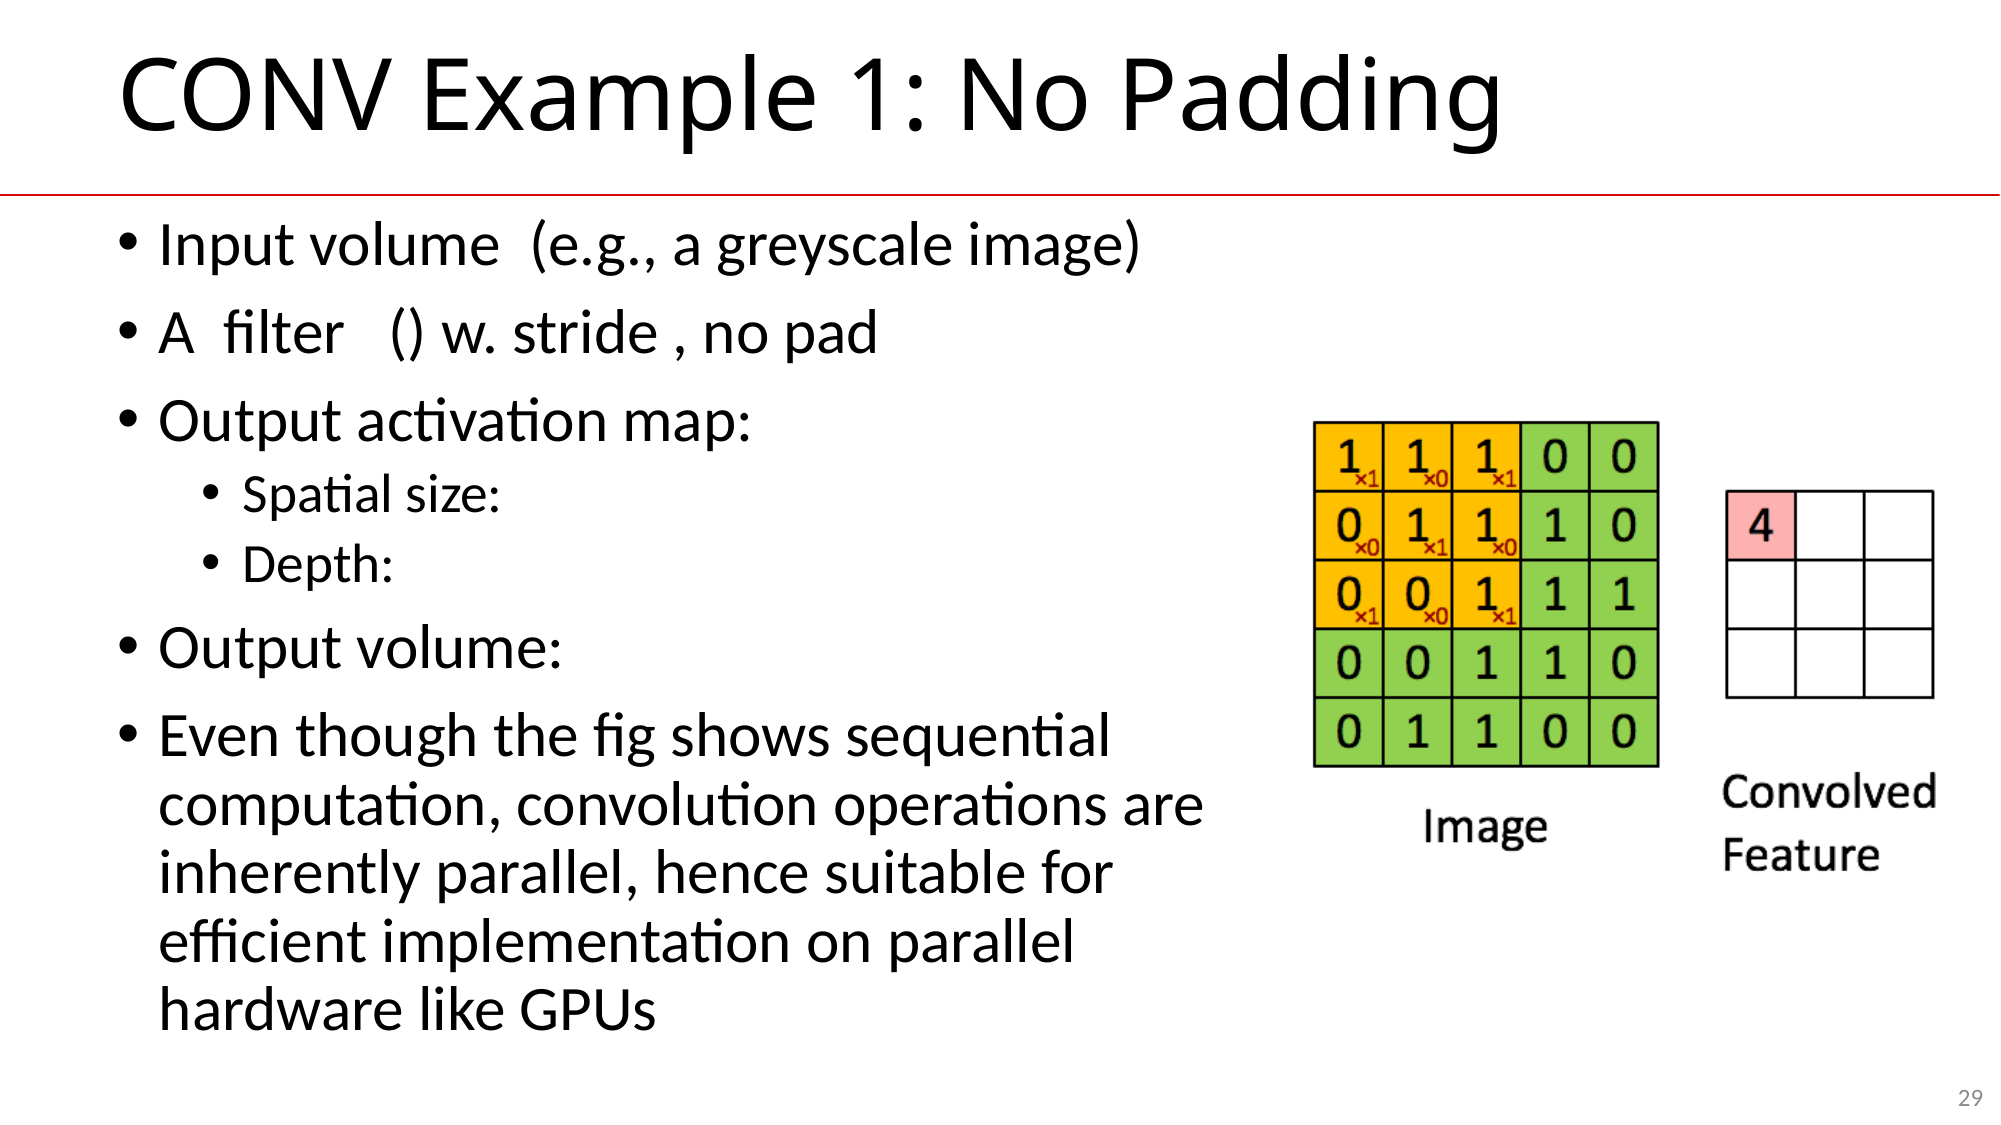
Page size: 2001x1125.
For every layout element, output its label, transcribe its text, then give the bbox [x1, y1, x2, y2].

slide_number 29 [1548, 1066, 1999, 1125]
picture [1246, 354, 1999, 904]
title CONV Example 1: No Padding [102, 10, 1899, 186]
